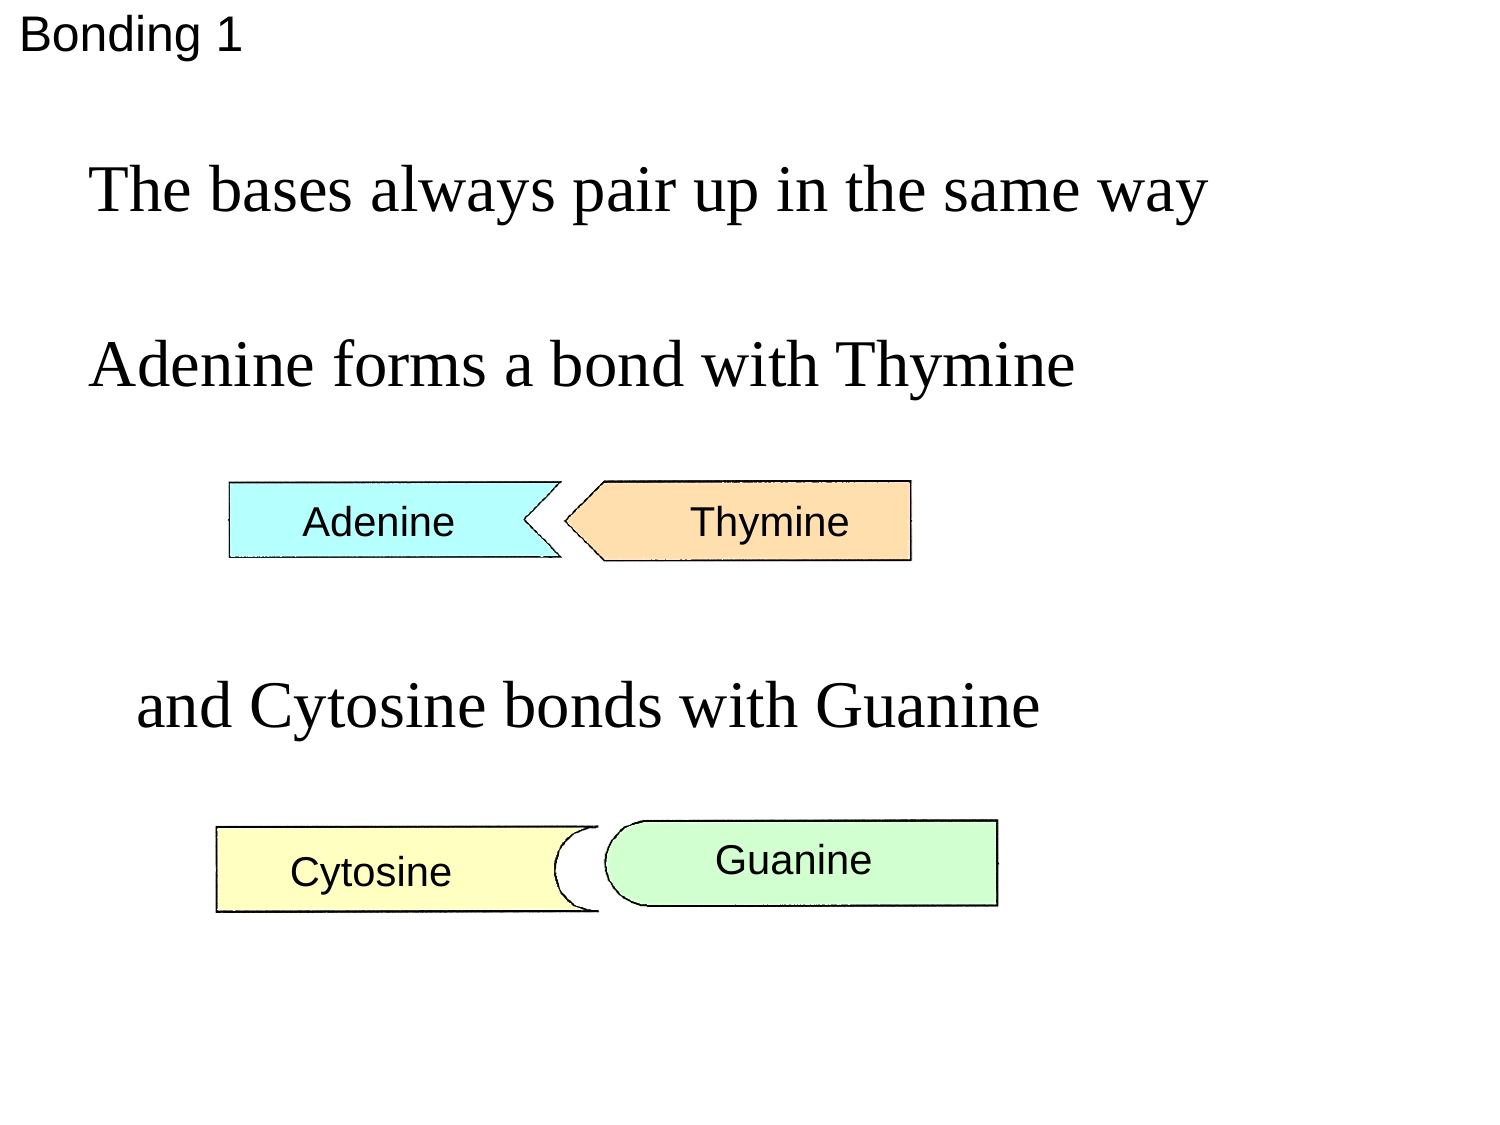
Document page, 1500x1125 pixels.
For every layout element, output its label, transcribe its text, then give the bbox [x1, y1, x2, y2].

text_box and Cytosine bonds with Guanine [121, 653, 1058, 748]
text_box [212, 819, 601, 921]
text_box The bases always pair up in the same way [73, 137, 1226, 233]
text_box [599, 812, 1001, 910]
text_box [224, 474, 561, 562]
title Bonding 1 [0, 0, 263, 63]
text_box Adenine forms a bond with Thymine [74, 312, 1093, 408]
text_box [562, 474, 913, 567]
